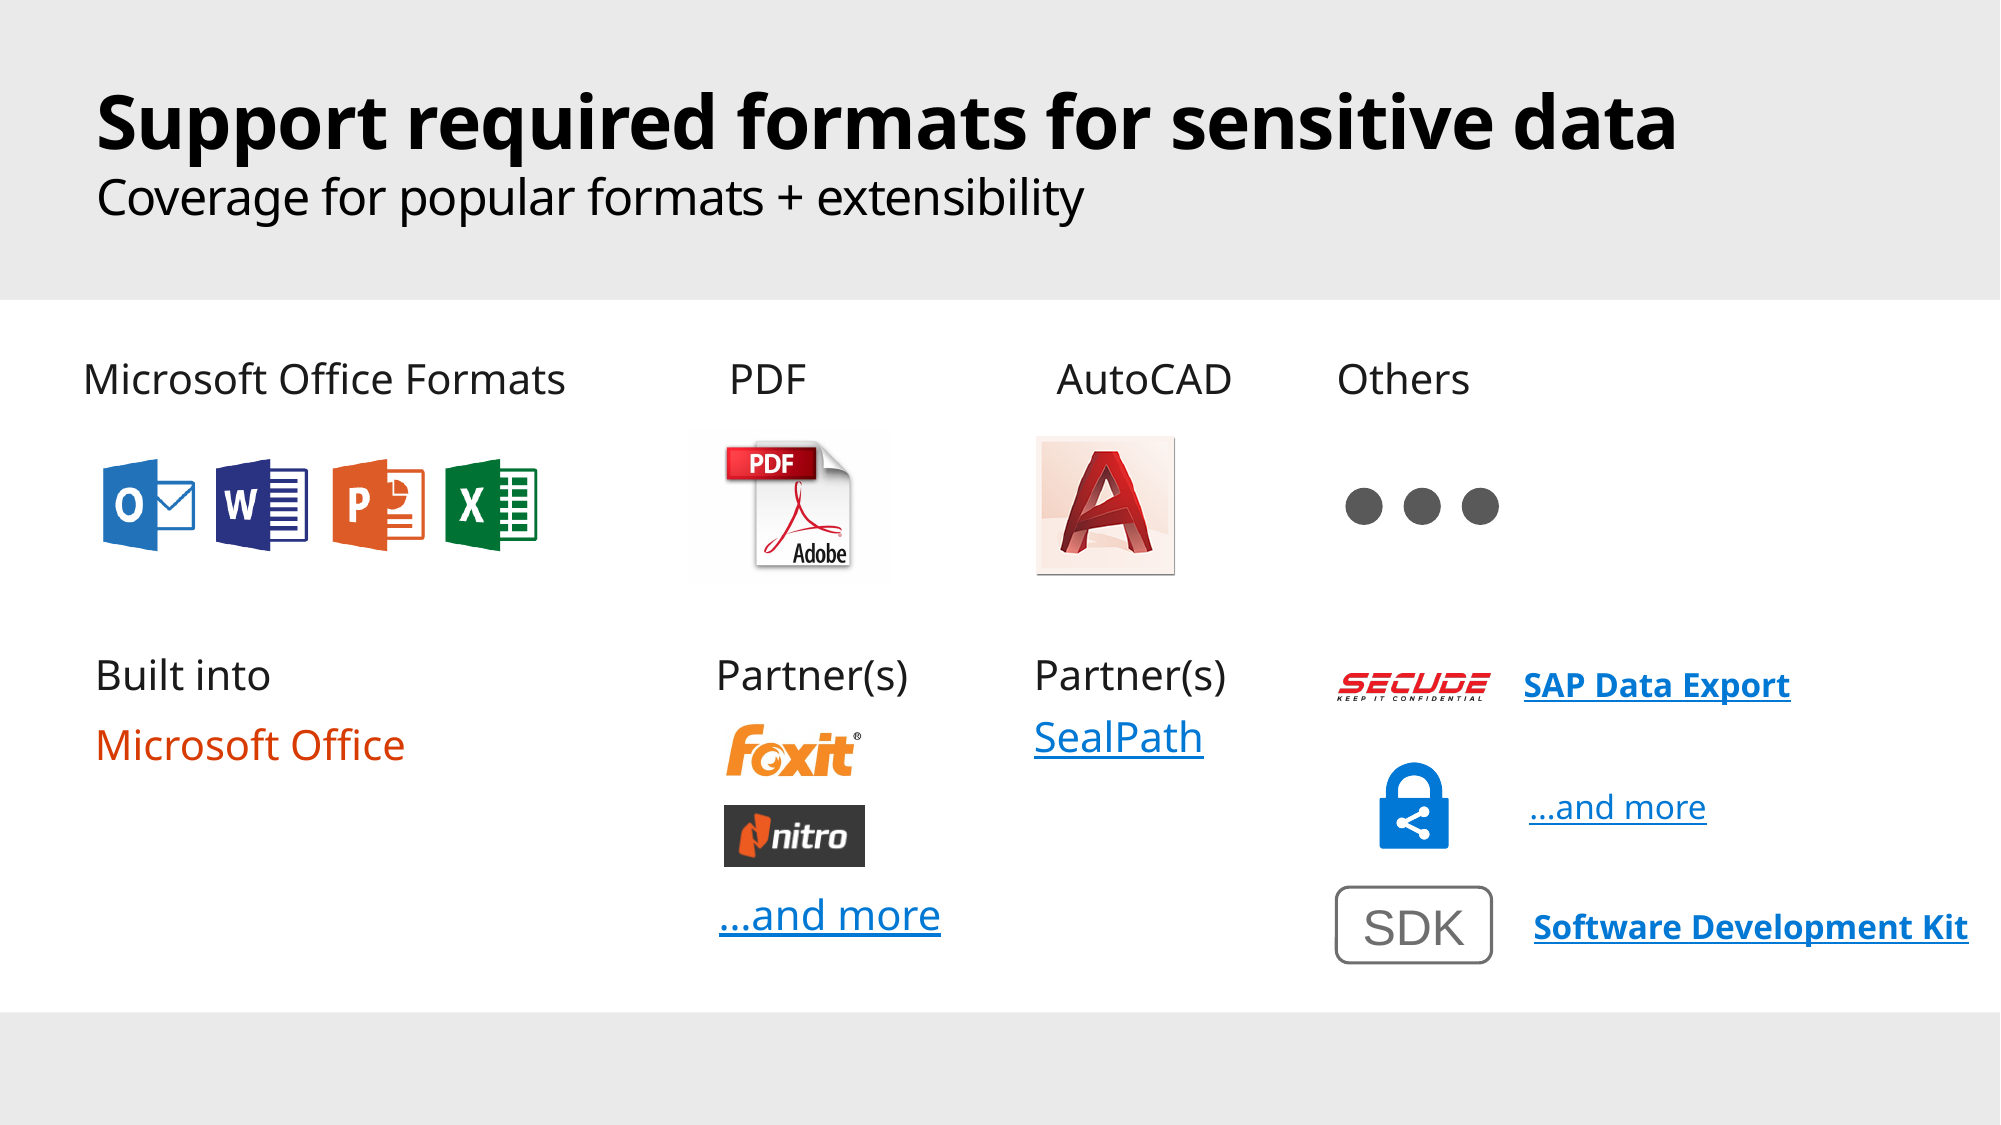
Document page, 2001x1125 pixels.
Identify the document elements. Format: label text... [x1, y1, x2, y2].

text_box [0, 299, 2000, 1013]
text_box [830, 515, 1265, 704]
text_box SAP Data Export [1493, 644, 2000, 726]
picture [1370, 762, 1458, 849]
text_box AutoCAD [1041, 351, 1249, 412]
picture [1337, 672, 1491, 701]
text_box …and more [1514, 780, 1722, 836]
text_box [80, 436, 549, 576]
title Support required formats for sensitive data Coverage for popular formats + extensibility [96, 75, 1904, 227]
text_box …and more [703, 881, 957, 948]
picture [723, 805, 865, 867]
text_box Partner(s) [685, 630, 939, 839]
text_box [1345, 487, 1500, 526]
text_box PDF [714, 351, 822, 412]
text_box Others [1321, 351, 1486, 412]
text_box Microsoft Office Formats [68, 351, 581, 412]
text_box Built into Microsoft Office [64, 630, 436, 794]
text_box Partner(s) SealPath [1003, 704, 1257, 787]
text_box Software Development Kit [1518, 899, 2000, 955]
picture [723, 721, 863, 778]
text_box SDK [1336, 887, 1492, 963]
picture [1036, 436, 1176, 577]
picture [686, 429, 892, 584]
